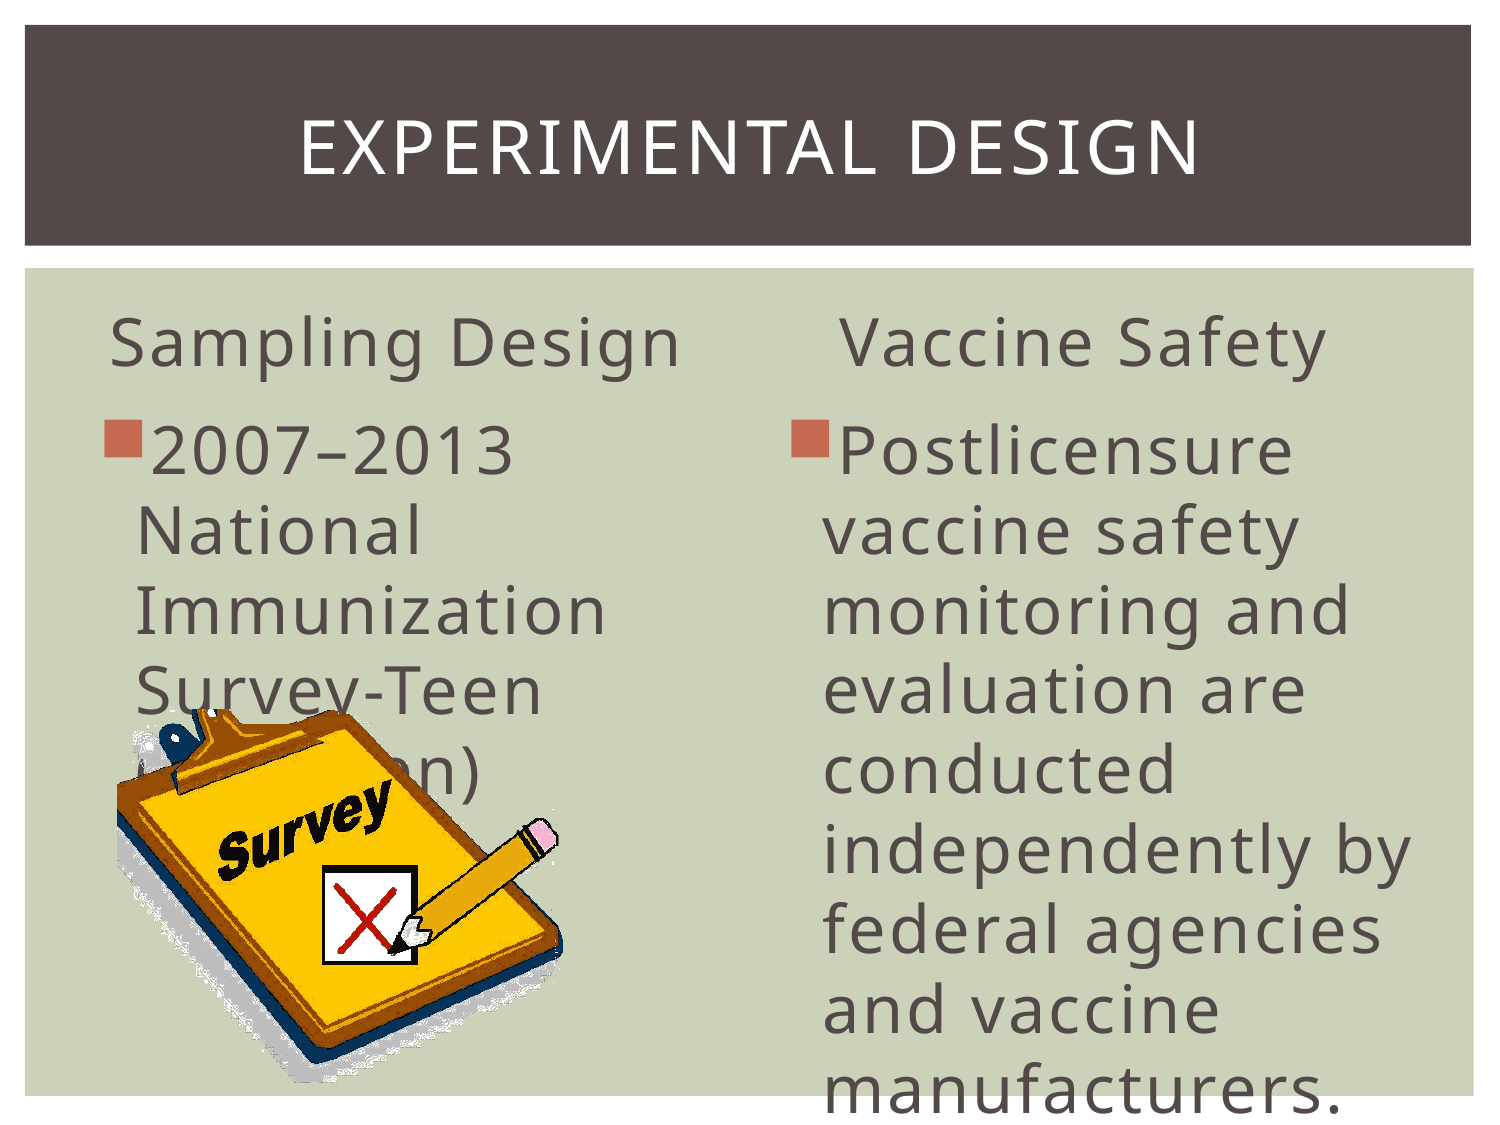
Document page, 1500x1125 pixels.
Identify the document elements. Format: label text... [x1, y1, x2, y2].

list 2007–2013 National Immunization Survey-Teen (NIS-Teen) [75, 399, 738, 1005]
list Vaccine Safety [761, 282, 1425, 388]
title Experimental design [62, 58, 1438, 232]
list Sampling Design [75, 282, 738, 388]
list Postlicensure vaccine safety monitoring and evaluation are conducted independently by federal agencies and vaccine manufacturers. Reported to VAERS [761, 399, 1467, 1005]
picture [116, 708, 567, 1083]
